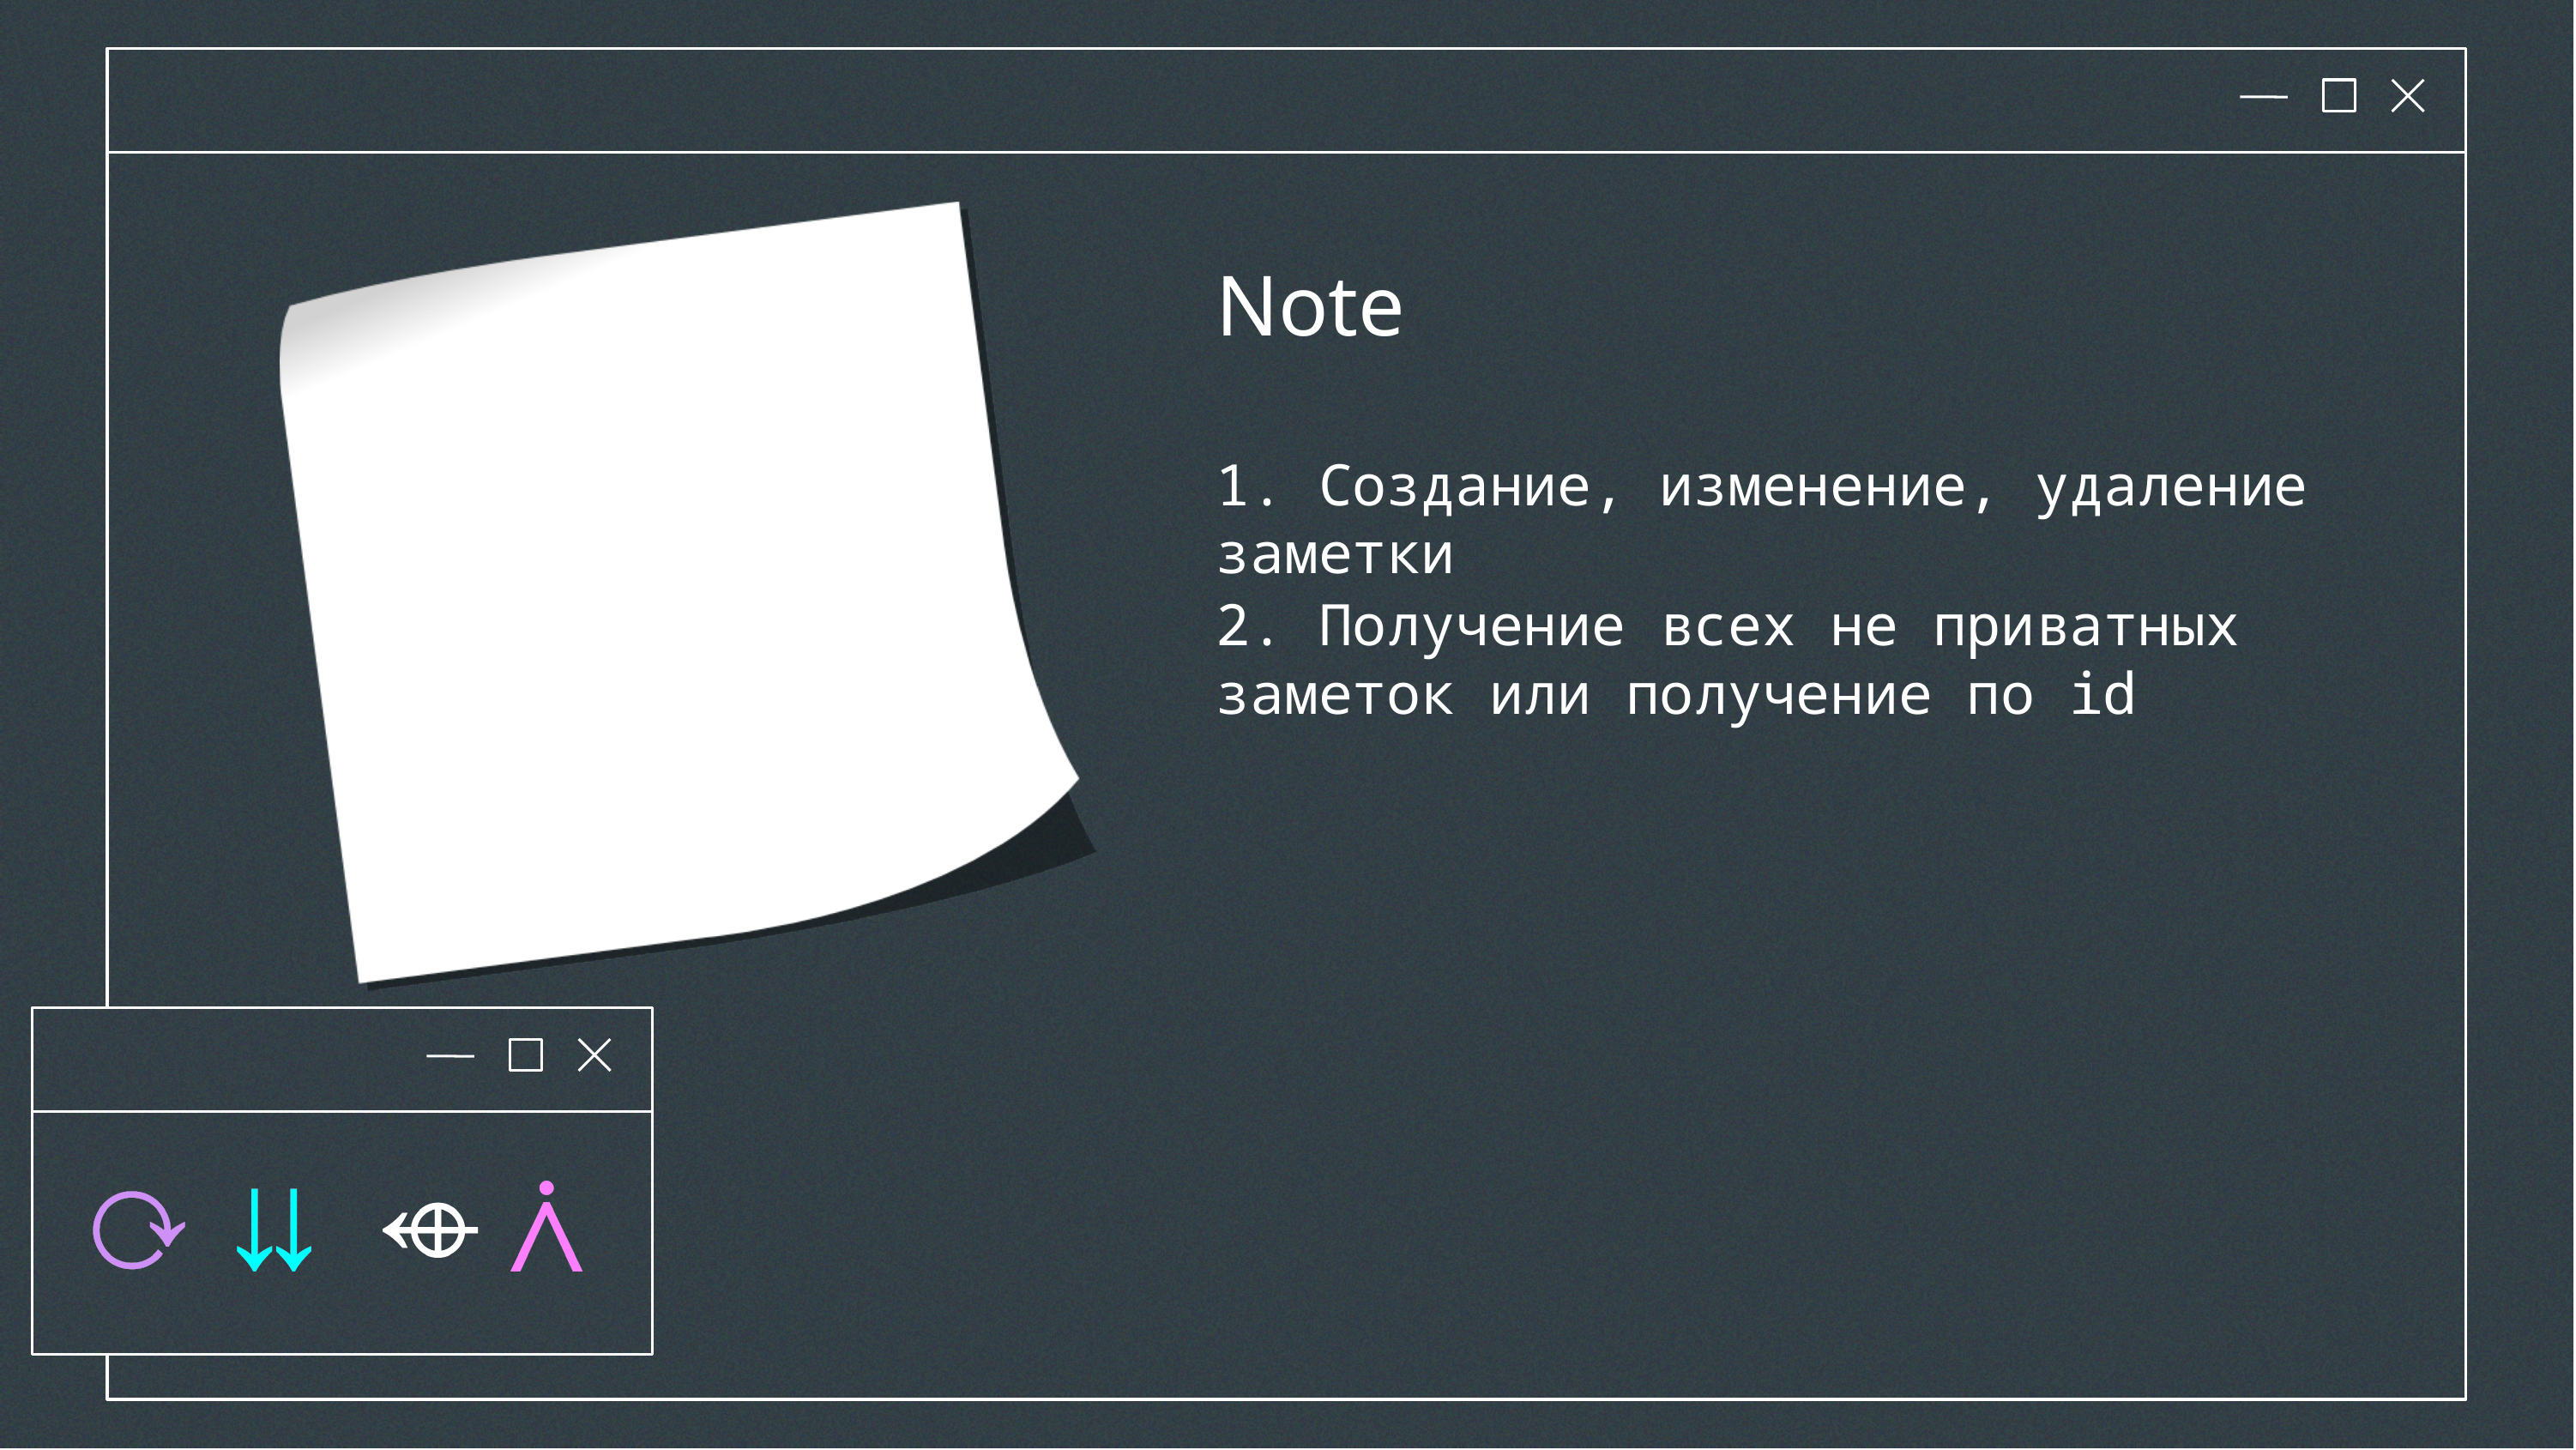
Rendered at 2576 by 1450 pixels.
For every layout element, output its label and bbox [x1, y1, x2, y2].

text_box [106, 46, 2468, 1401]
picture [0, 0, 2573, 1448]
text_box [32, 1006, 654, 1355]
